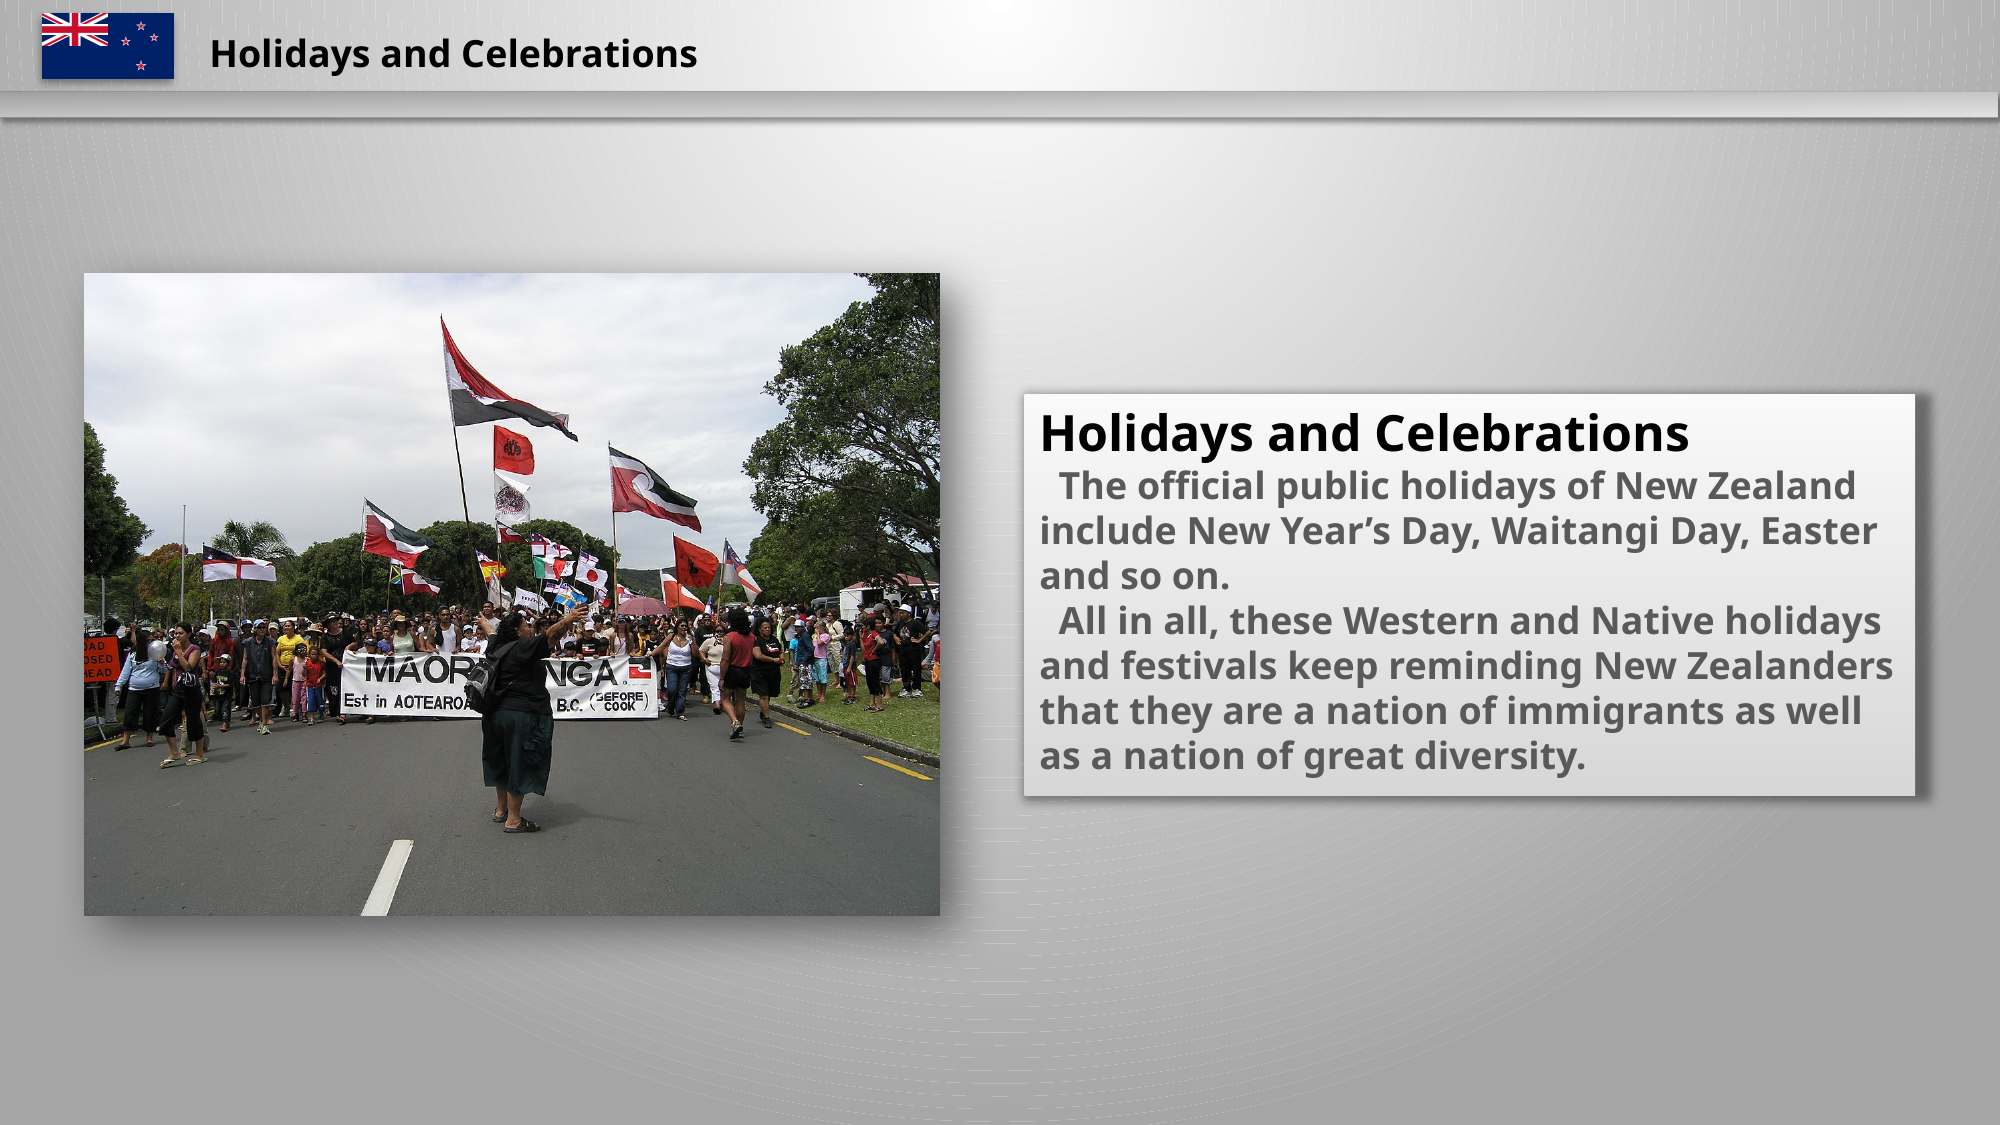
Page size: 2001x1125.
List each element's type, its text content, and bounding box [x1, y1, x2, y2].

picture [84, 273, 940, 916]
picture [42, 13, 174, 79]
picture [0, 87, 2000, 131]
text_box Holidays and Celebrations The official public holidays of New Zealand include New Year’s Day, Waitangi Day, Easter and so on. All in all, these Western and Native holidays and festivals keep reminding New Zealanders that they are a nation of immigrants as well as a nation of great diversity. [1024, 394, 1916, 796]
text_box Holidays and Celebrations [194, 22, 714, 83]
